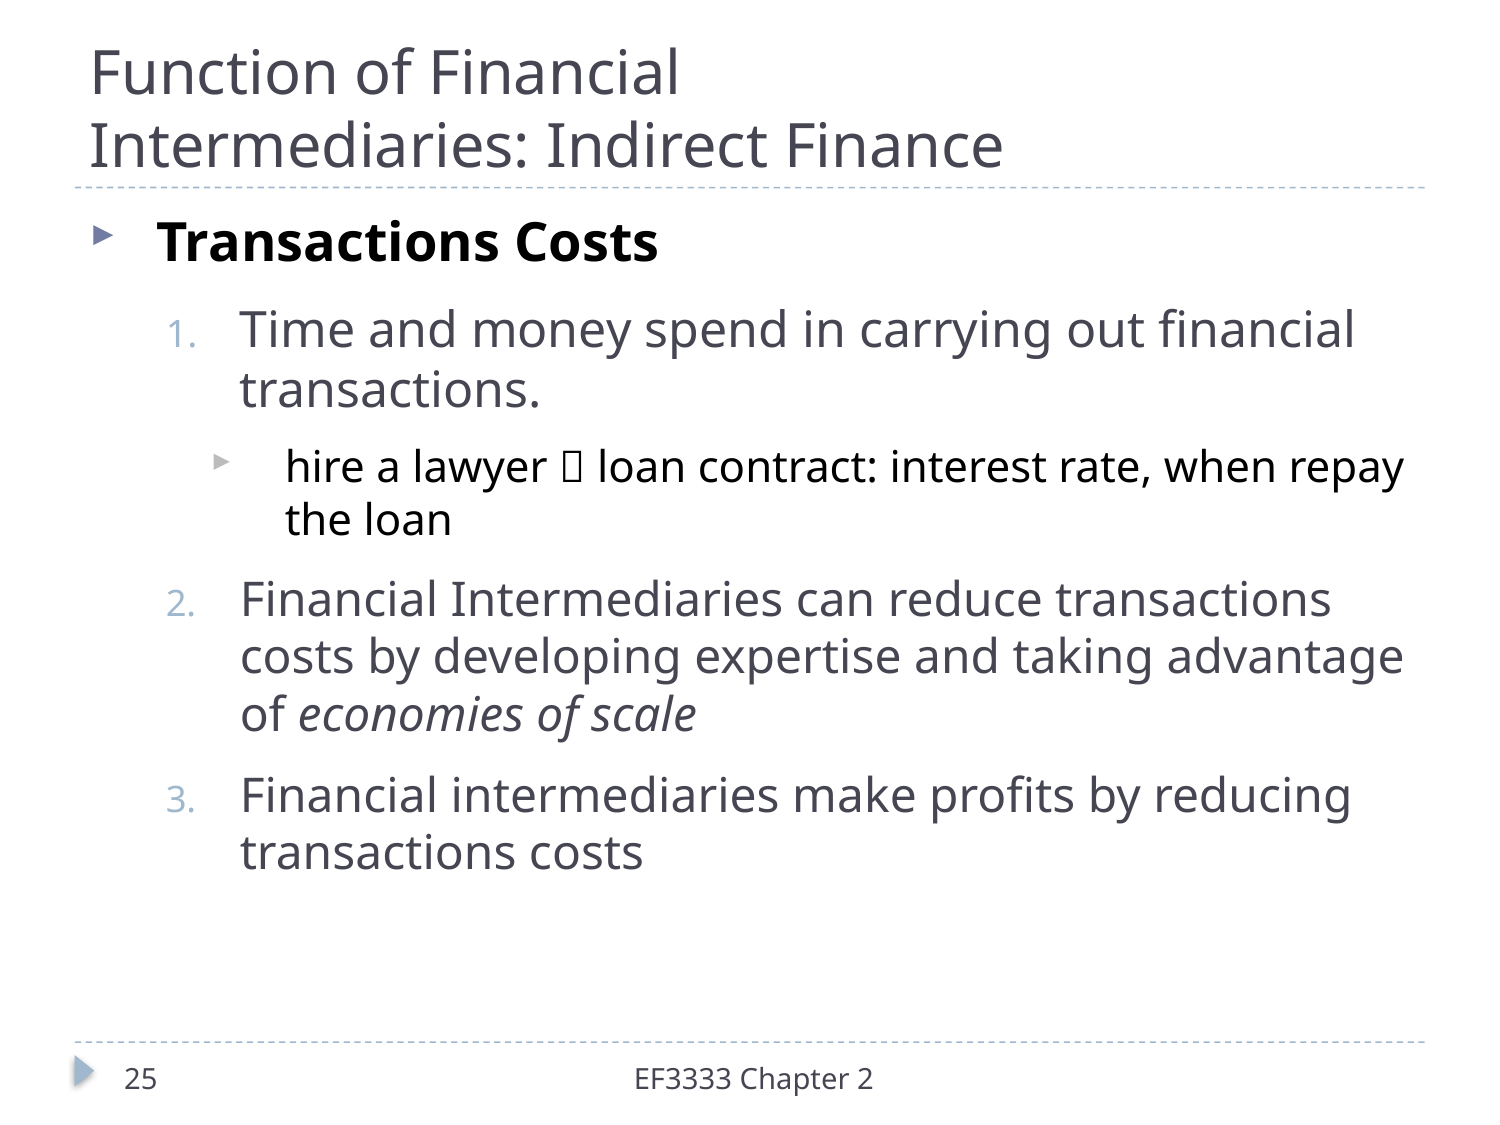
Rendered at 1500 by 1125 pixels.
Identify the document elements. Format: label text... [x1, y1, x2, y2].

footer EF3333 Chapter 2 [484, 1052, 889, 1113]
slide_number 25 [109, 1052, 435, 1113]
list Transactions Costs Time and money spend in carrying out financial transactions. hire a lawyer  loan contract: interest rate, when repay the loan Financial Intermediaries can reduce transactions costs by developing expertise and taking advantage of economies of scale Financial intermediaries make profits by reducing transactions costs [75, 200, 1425, 1010]
title Function of Financial Intermediaries: Indirect Finance [75, 24, 1425, 188]
